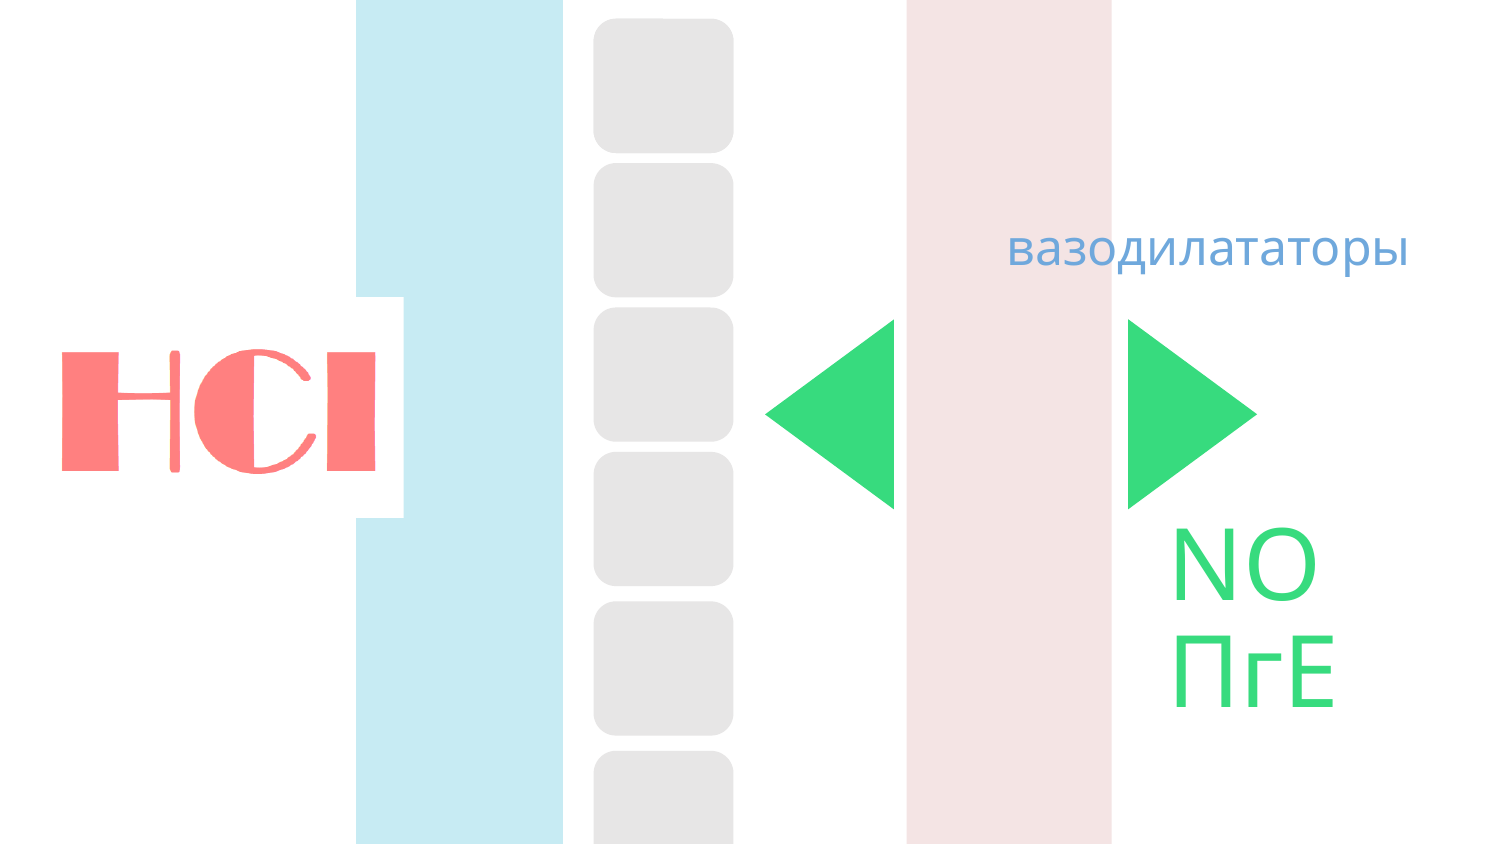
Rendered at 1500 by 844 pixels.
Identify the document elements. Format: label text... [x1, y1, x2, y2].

text_box [1128, 346, 1258, 510]
picture [8, 297, 404, 518]
title NO ПгЕ [1156, 525, 1500, 718]
text_box [357, 0, 563, 844]
text_box [906, 0, 1112, 844]
text_box [593, 750, 734, 844]
text_box [593, 163, 734, 298]
text_box [765, 319, 894, 510]
text_box [593, 451, 734, 587]
text_box [593, 307, 734, 442]
text_box [593, 18, 734, 154]
title вазодилататоры [995, 152, 1500, 346]
text_box [593, 601, 734, 736]
